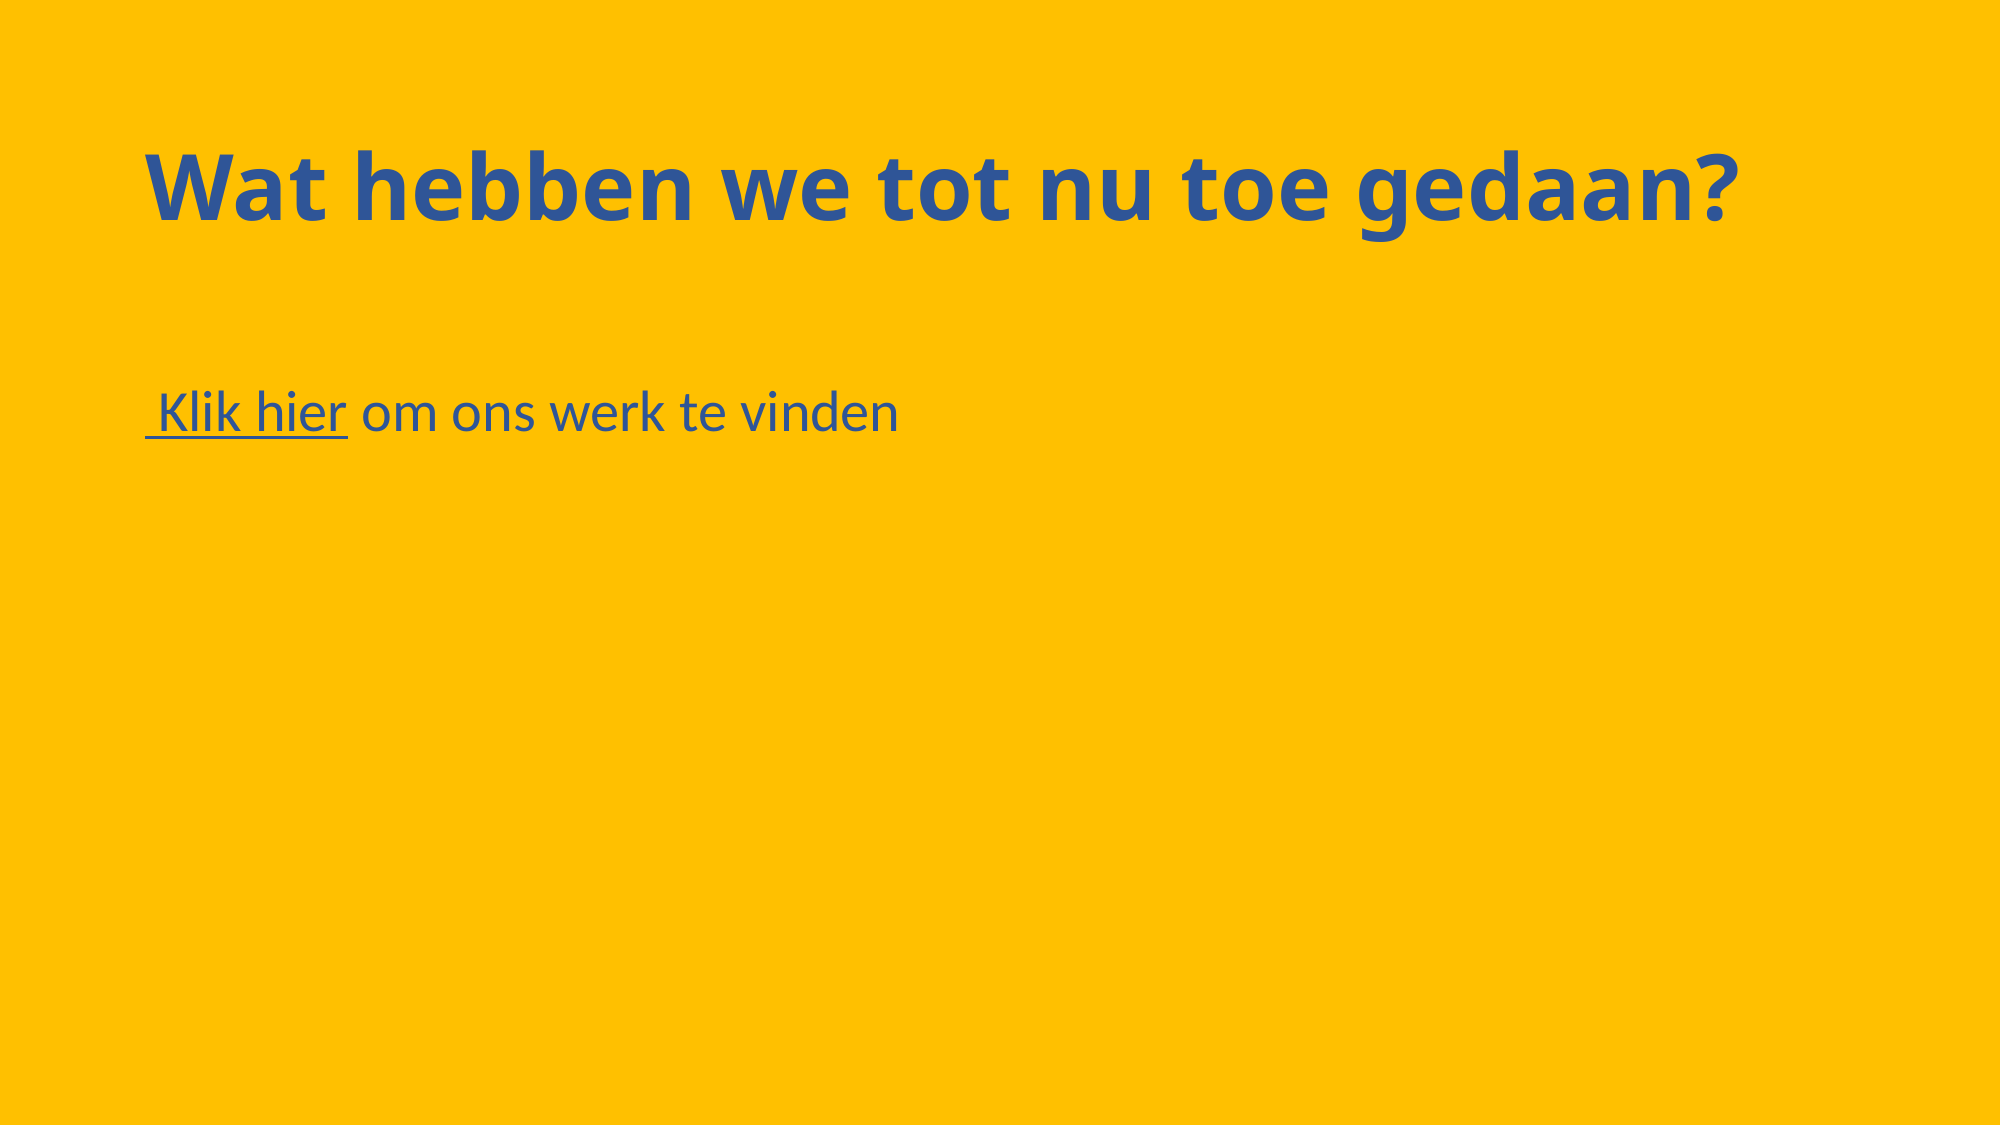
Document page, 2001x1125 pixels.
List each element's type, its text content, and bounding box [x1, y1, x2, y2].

title Wat hebben we tot nu toe gedaan? [130, 82, 1856, 300]
text_box Klik hier om ons werk te vinden [130, 366, 1778, 521]
